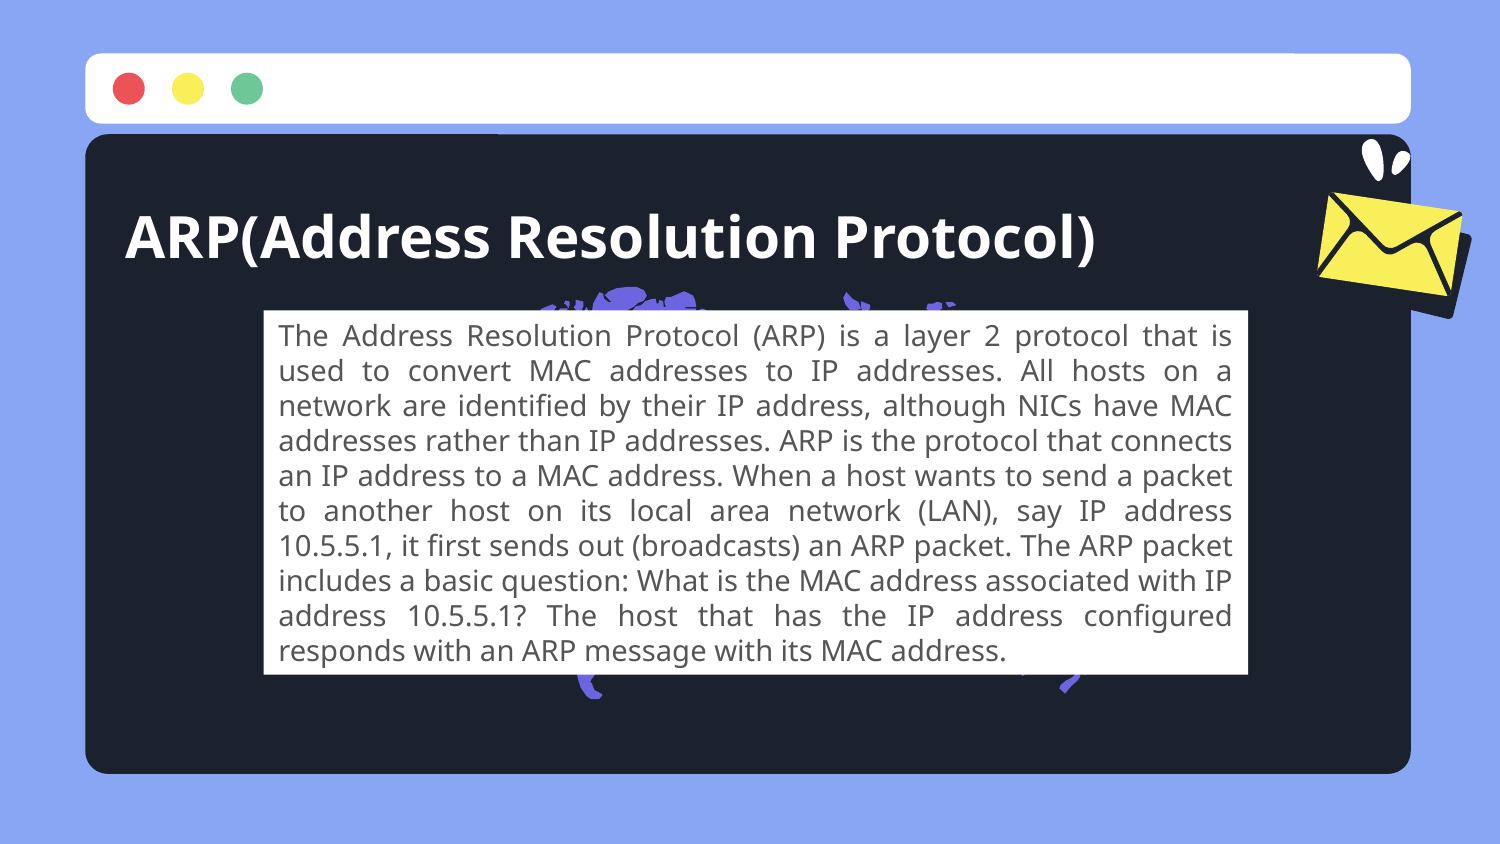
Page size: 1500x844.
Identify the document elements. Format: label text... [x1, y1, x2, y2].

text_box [403, 286, 1097, 700]
text_box The Address Resolution Protocol (ARP) is a layer 2 protocol that is used to convert MAC addresses to IP addresses. All hosts on a network are identified by their IP address, although NICs have MAC addresses rather than IP addresses. ARP is the protocol that connects an IP address to a MAC address. When a host wants to send a packet to another host on its local area network (LAN), say IP address 10.5.5.1, it first sends out (broadcasts) an ARP packet. The ARP packet includes a basic question: What is the MAC address associated with IP address 10.5.5.1? The host that has the IP address configured responds with an ARP message with its MAC address. [263, 310, 398, 675]
text_box ARP(Address Resolution Protocol) [110, 192, 1296, 278]
text_box The Address Resolution Protocol (ARP) is a layer 2 protocol that is used to convert MAC addresses to IP addresses. All hosts on a network are identified by their IP address, although NICs have MAC addresses rather than IP addresses. ARP is the protocol that connects an IP address to a MAC address. When a host wants to send a packet to another host on its local area network (LAN), say IP address 10.5.5.1, it first sends out (broadcasts) an ARP packet. The ARP packet includes a basic question: What is the MAC address associated with IP address 10.5.5.1? The host that has the IP address configured responds with an ARP message with its MAC address. [1101, 310, 1249, 675]
